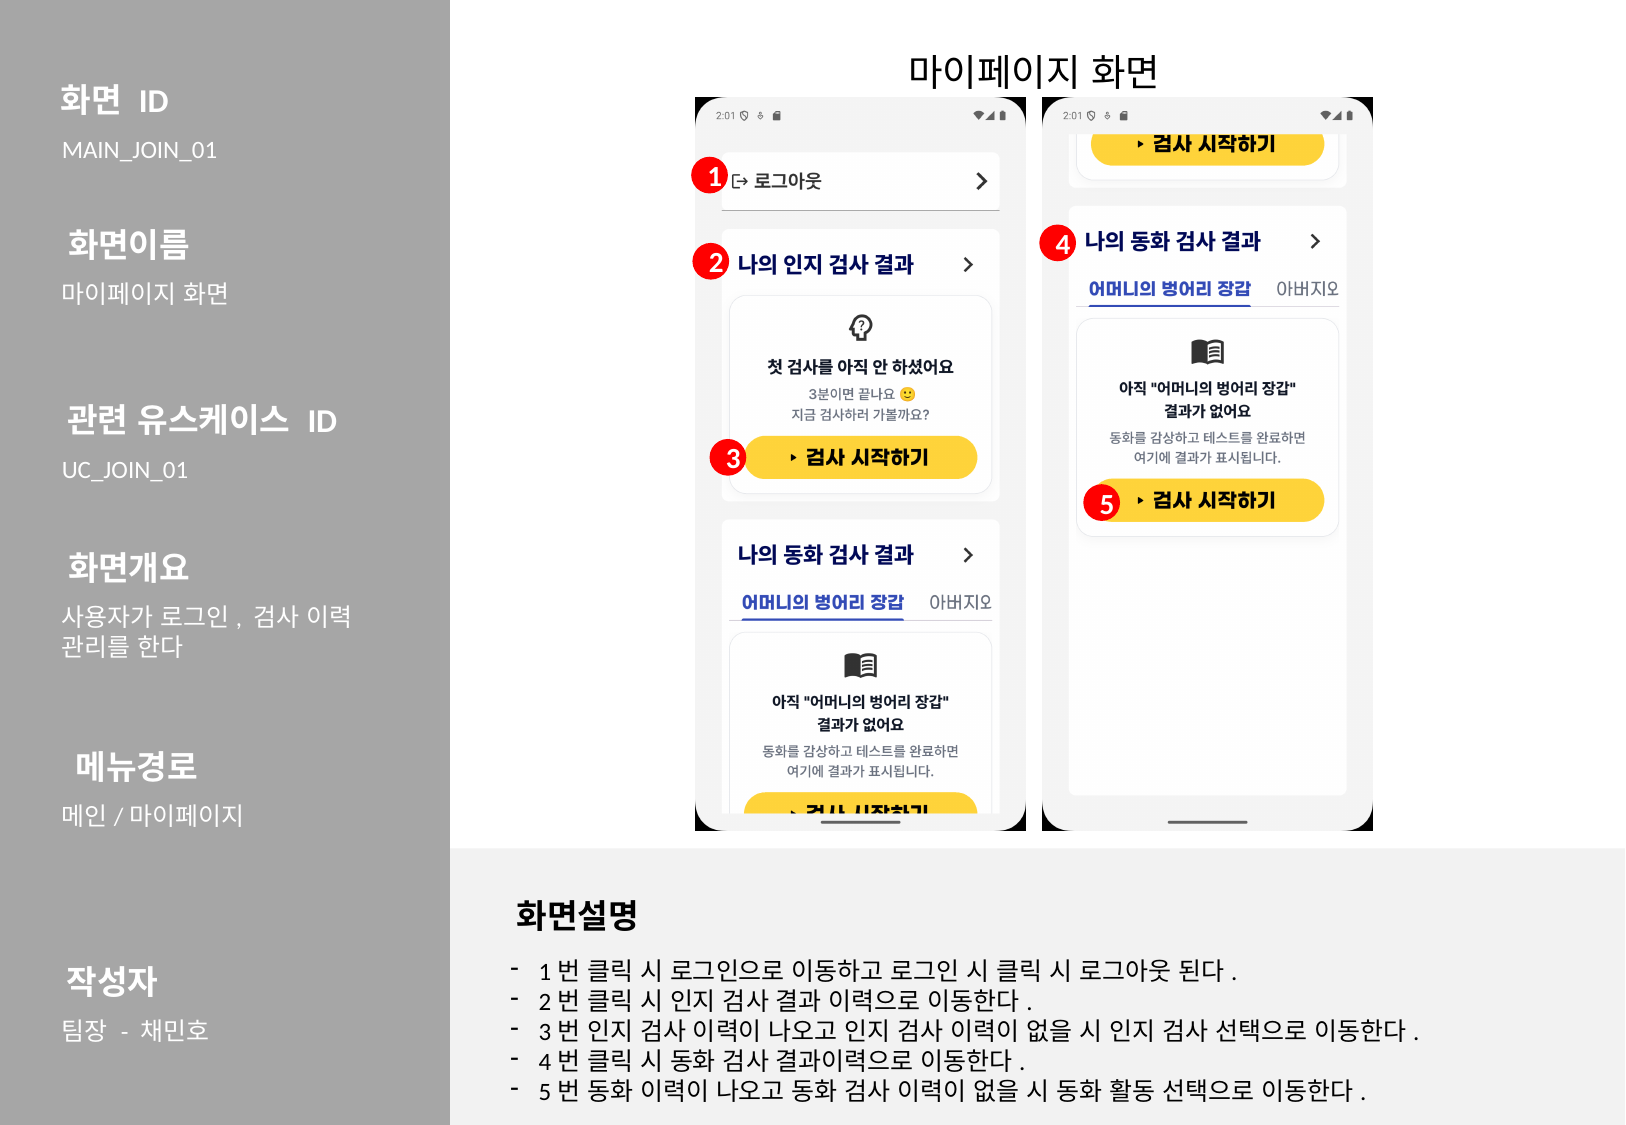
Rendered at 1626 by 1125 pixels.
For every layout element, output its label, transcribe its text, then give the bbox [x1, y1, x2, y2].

text_box 화면설명 [501, 887, 654, 943]
text_box 1번 클릭 시 로그인으로 이동하고 로그인 시 클릭 시 로그아웃 된다. 2번 클릭 시 인지 검사 결과 이력으로 이동한다. 3번 인지 검사 이력이 나오고 인지 검사 이력이 없을 시 인지 검사 선택으로 이동한다. 4번 클릭 시 동화 검사 결과이력으로 이동한다. 5번 동화 이력이 나오고 동화 검사 이력이 없을 시 동화 활동 선택으로 이동한다. [495, 948, 1593, 1125]
picture [695, 96, 1026, 832]
text_box 마이페이지 화면 [893, 41, 1176, 101]
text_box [46, 215, 404, 317]
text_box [46, 738, 437, 840]
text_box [46, 70, 404, 172]
picture [1042, 96, 1373, 832]
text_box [46, 390, 404, 492]
text_box 1 [691, 164, 695, 187]
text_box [46, 953, 404, 1055]
text_box [450, 848, 1625, 1125]
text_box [46, 539, 404, 671]
text_box [0, 0, 450, 1125]
